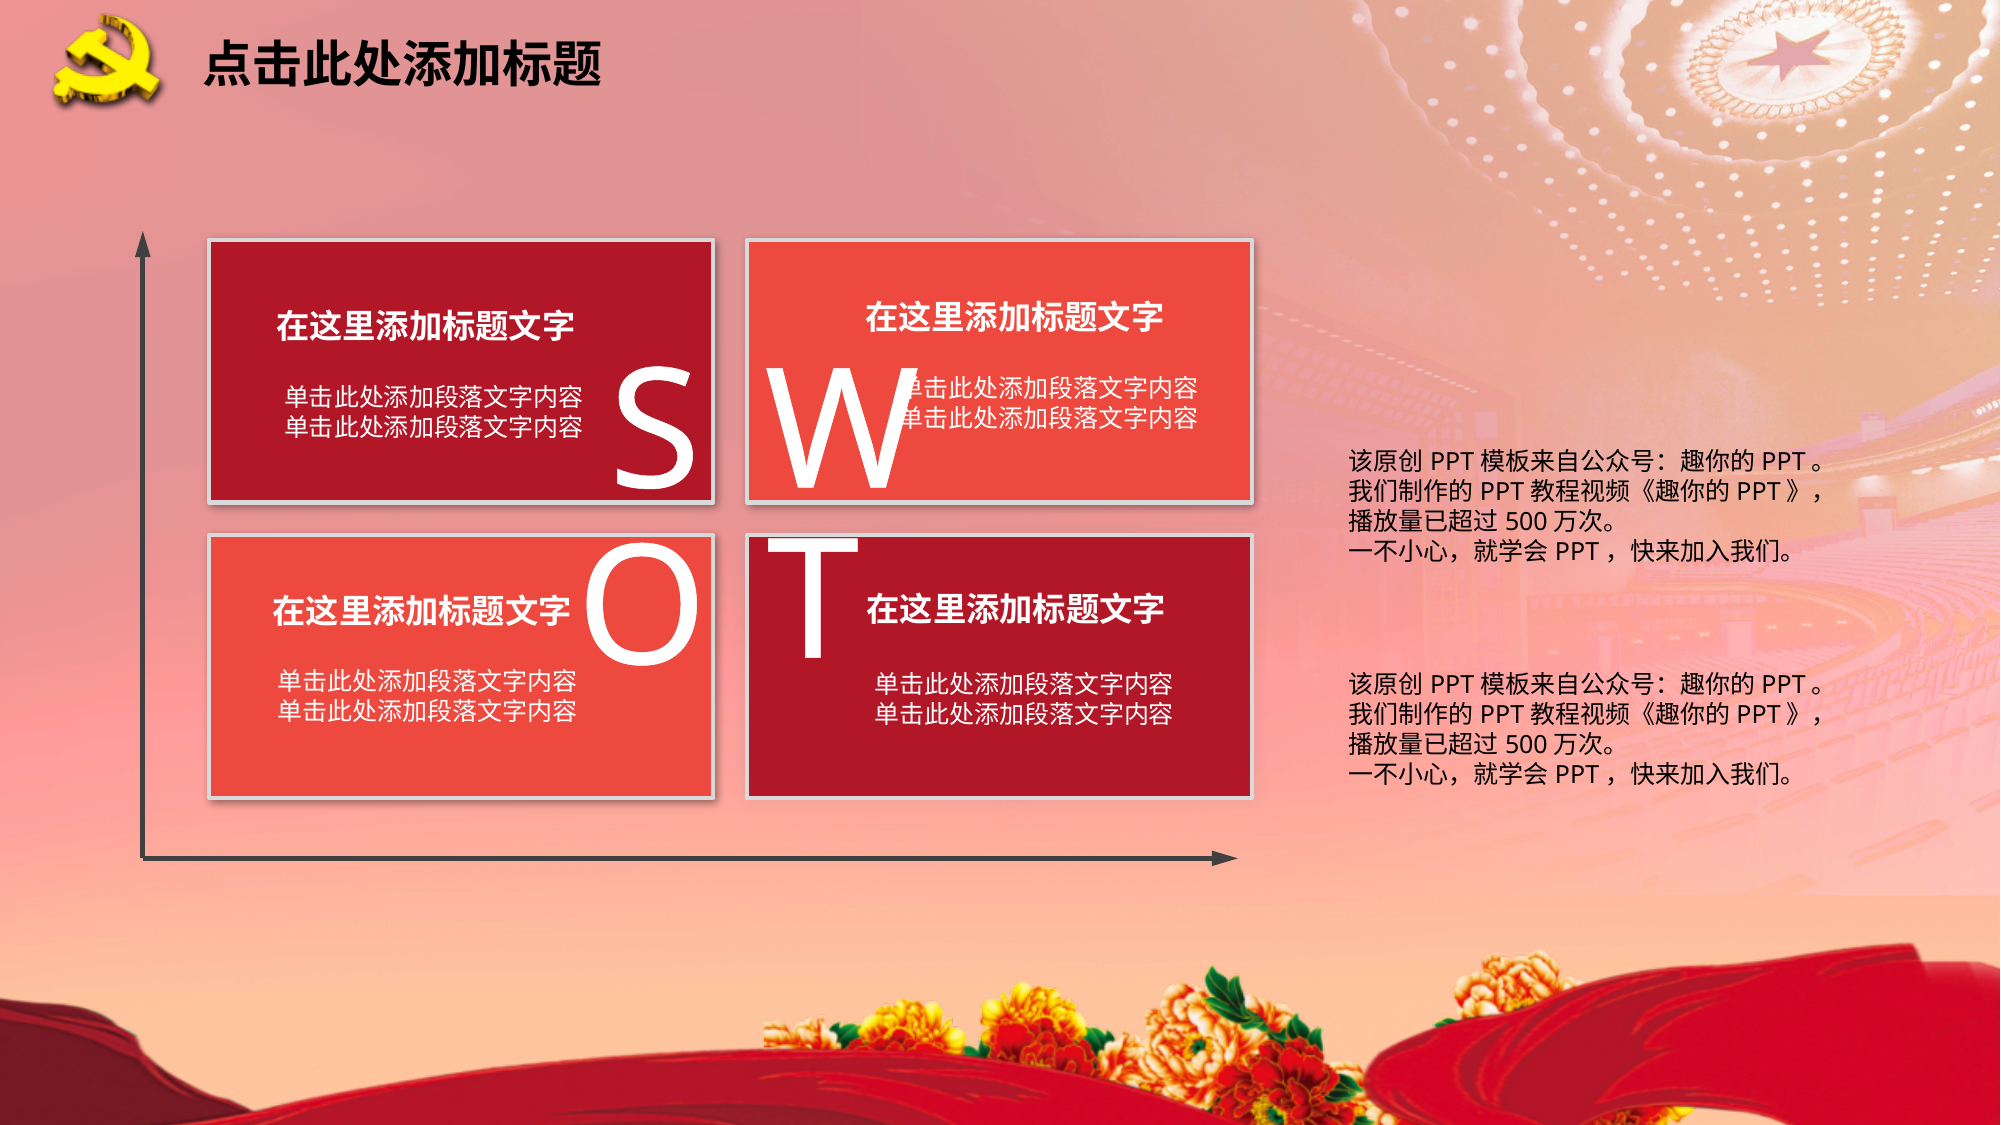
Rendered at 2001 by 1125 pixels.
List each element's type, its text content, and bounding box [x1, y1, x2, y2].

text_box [0, 0, 2000, 924]
text_box 单击此处添加段落文字内容 单击此处添加段落文字内容 [251, 658, 615, 778]
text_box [16, 0, 662, 128]
text_box 单击此处添加段落文字内容 单击此处添加段落文字内容 [847, 661, 1207, 782]
text_box 在这里添加标题文字 [824, 580, 1209, 636]
text_box 在这里添加标题文字 [234, 298, 619, 353]
text_box S [594, 313, 716, 489]
text_box 该原创PPT模板来自公众号：趣你的PPT。我们制作的PPT教程视频《趣你的PPT》，播放量已超过500万次。 一不小心，就学会PPT，快来加入我们。 [1334, 631, 1877, 856]
text_box [209, 239, 714, 503]
text_box [747, 535, 1252, 798]
text_box T [751, 483, 875, 699]
text_box 单击此处添加段落文字内容 单击此处添加段落文字内容 [258, 374, 615, 494]
text_box 该原创PPT模板来自公众号：趣你的PPT。我们制作的PPT教程视频《趣你的PPT》，播放量已超过500万次。 一不小心，就学会PPT，快来加入我们。 [1334, 408, 1877, 631]
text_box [0, 924, 2000, 1125]
text_box [747, 239, 1252, 503]
text_box 单击此处添加段落文字内容 单击此处添加段落文字内容 [872, 365, 1235, 486]
text_box 在这里添加标题文字 [823, 289, 1207, 344]
text_box O [561, 489, 722, 705]
text_box 在这里添加标题文字 [230, 582, 615, 638]
text_box [209, 535, 714, 798]
text_box W [749, 313, 878, 528]
